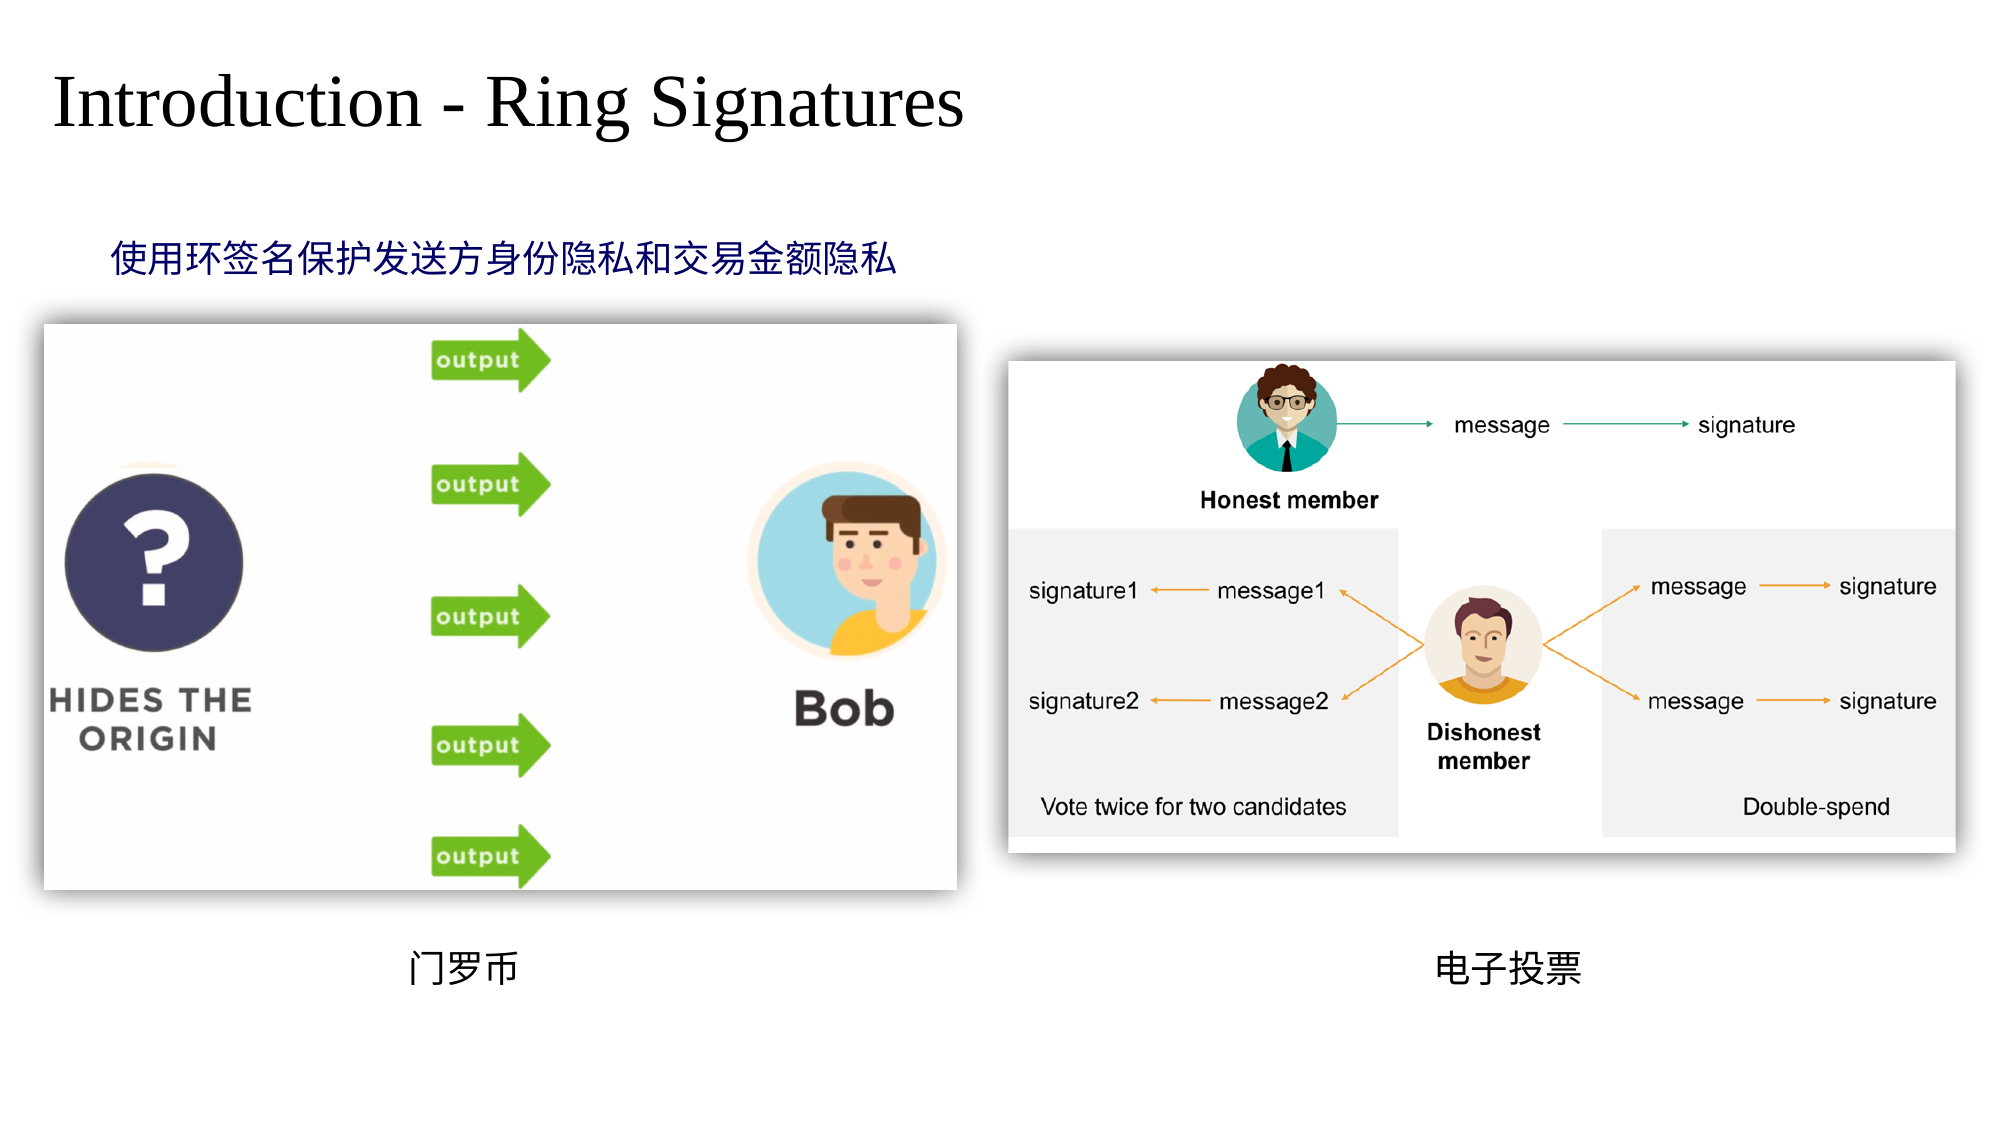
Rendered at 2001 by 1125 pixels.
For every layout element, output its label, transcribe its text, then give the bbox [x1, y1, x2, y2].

picture [44, 324, 957, 890]
text_box 电子投票 [1418, 938, 1599, 998]
picture [1008, 361, 1956, 853]
text_box 门罗币 [394, 938, 537, 998]
text_box Introduction - Ring Signatures [0, 46, 1008, 158]
text_box 使用环签名保护发送方身份隐私和交易金额隐私 [47, 227, 960, 288]
